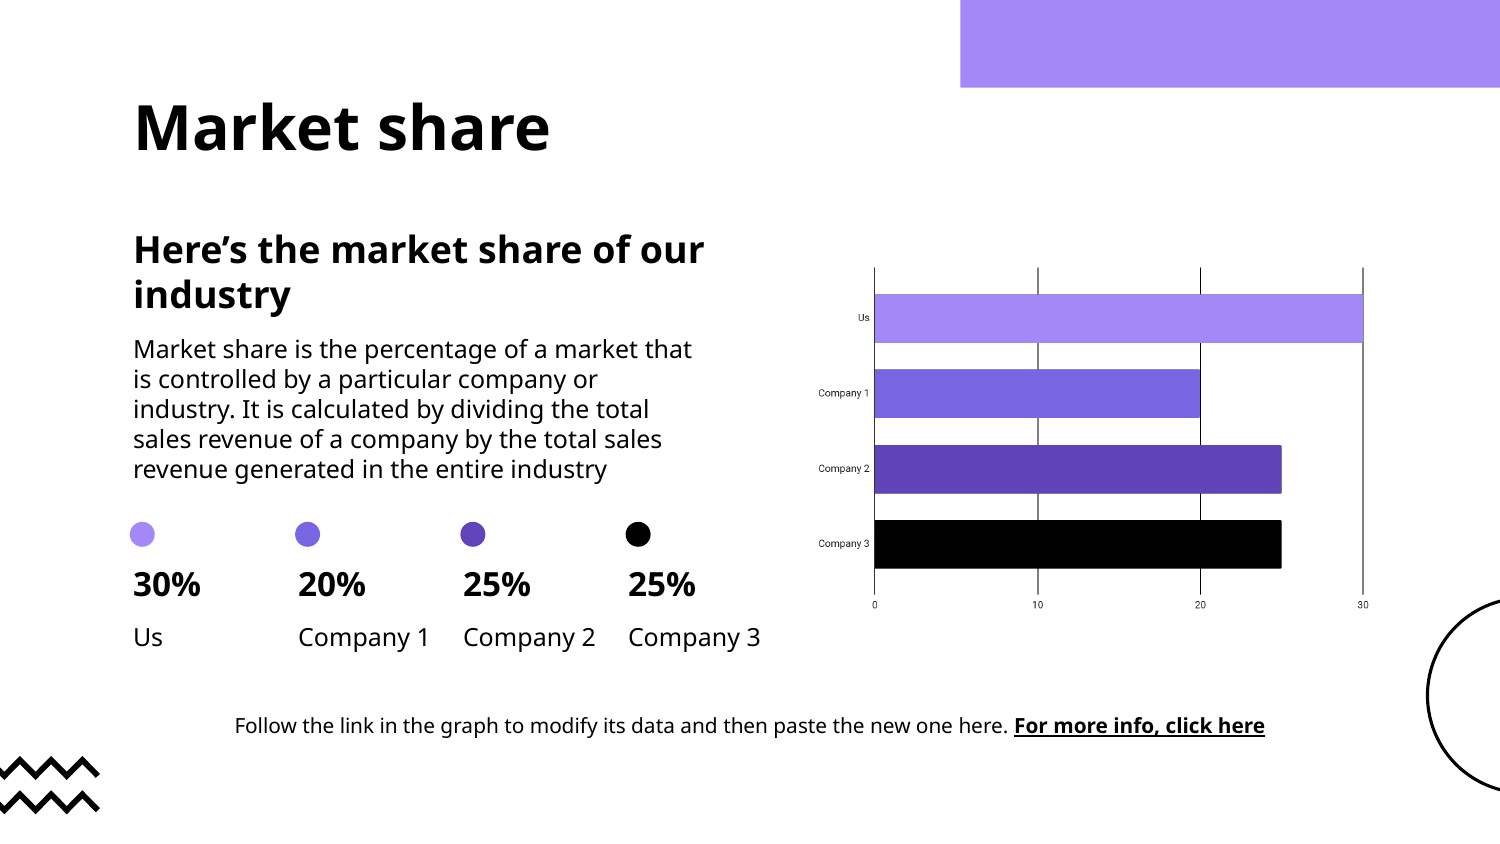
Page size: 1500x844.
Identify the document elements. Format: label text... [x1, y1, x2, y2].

text_box Market share is the percentage of a market that is controlled by a particular company or industry. It is calculated by dividing the total sales revenue of a company by the total sales revenue generated in the entire industry [118, 318, 724, 501]
picture [799, 248, 1383, 629]
text_box Company 1 [283, 606, 448, 667]
text_box [129, 521, 155, 547]
text_box Company 3 [613, 606, 779, 667]
text_box 30% [118, 547, 226, 619]
text_box [460, 521, 486, 547]
text_box 20% [283, 547, 391, 620]
text_box Follow the link in the graph to modify its data and then paste the new one here. For more info, click here [118, 710, 1382, 744]
text_box Company 2 [448, 606, 613, 667]
text_box [295, 521, 321, 547]
text_box [625, 521, 651, 547]
text_box 25% [448, 547, 557, 620]
title Market share [118, 72, 1382, 167]
text_box Here’s the market share of our industry [118, 210, 724, 318]
text_box 25% [613, 547, 722, 620]
text_box Us [118, 606, 283, 667]
